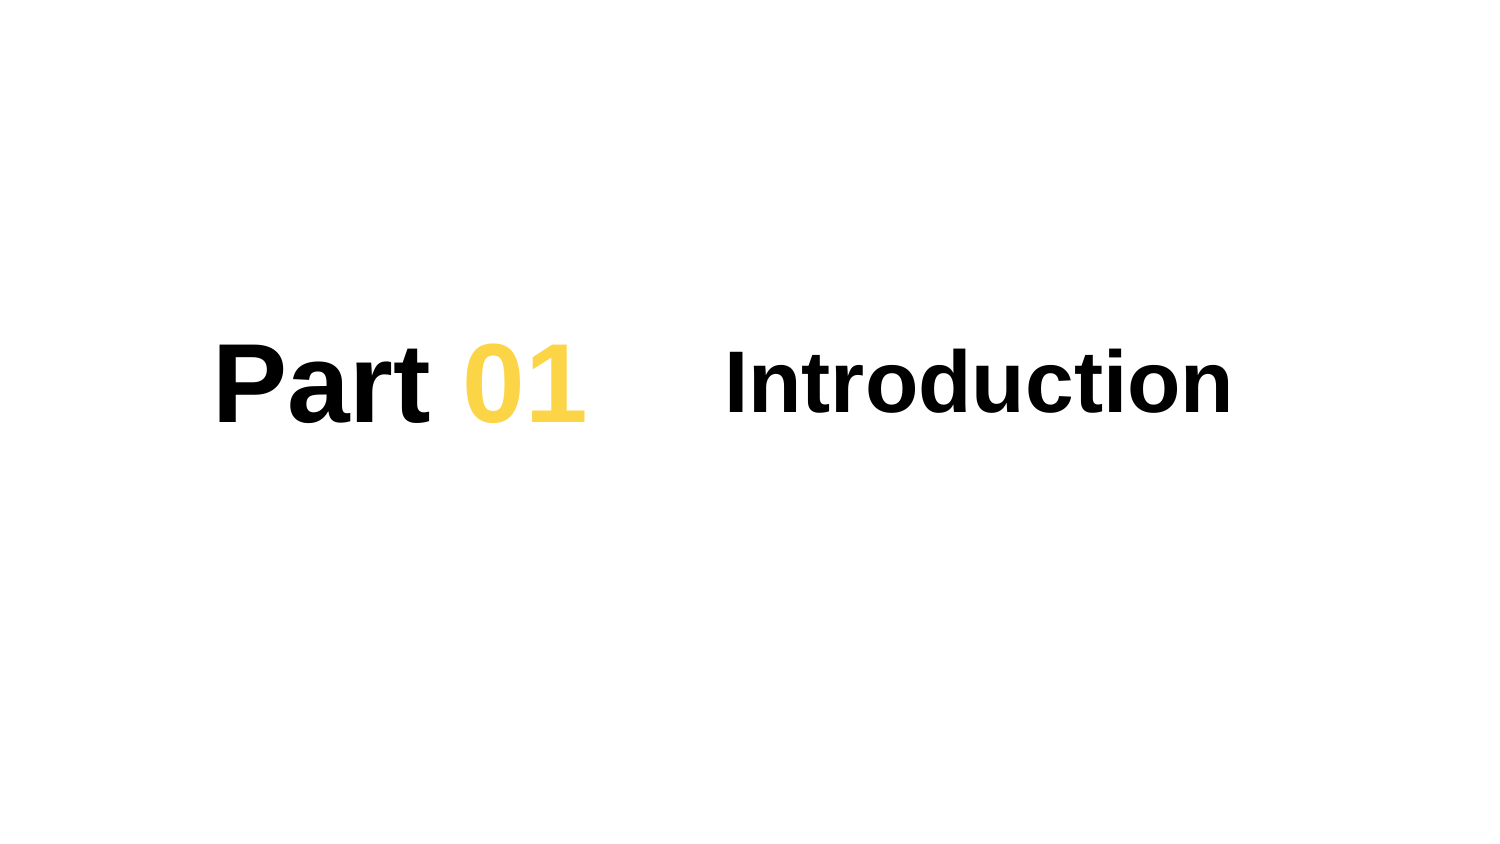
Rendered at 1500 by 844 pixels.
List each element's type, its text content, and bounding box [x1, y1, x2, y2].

text_box Part 01 [201, 304, 652, 451]
text_box Introduction [712, 319, 1320, 436]
